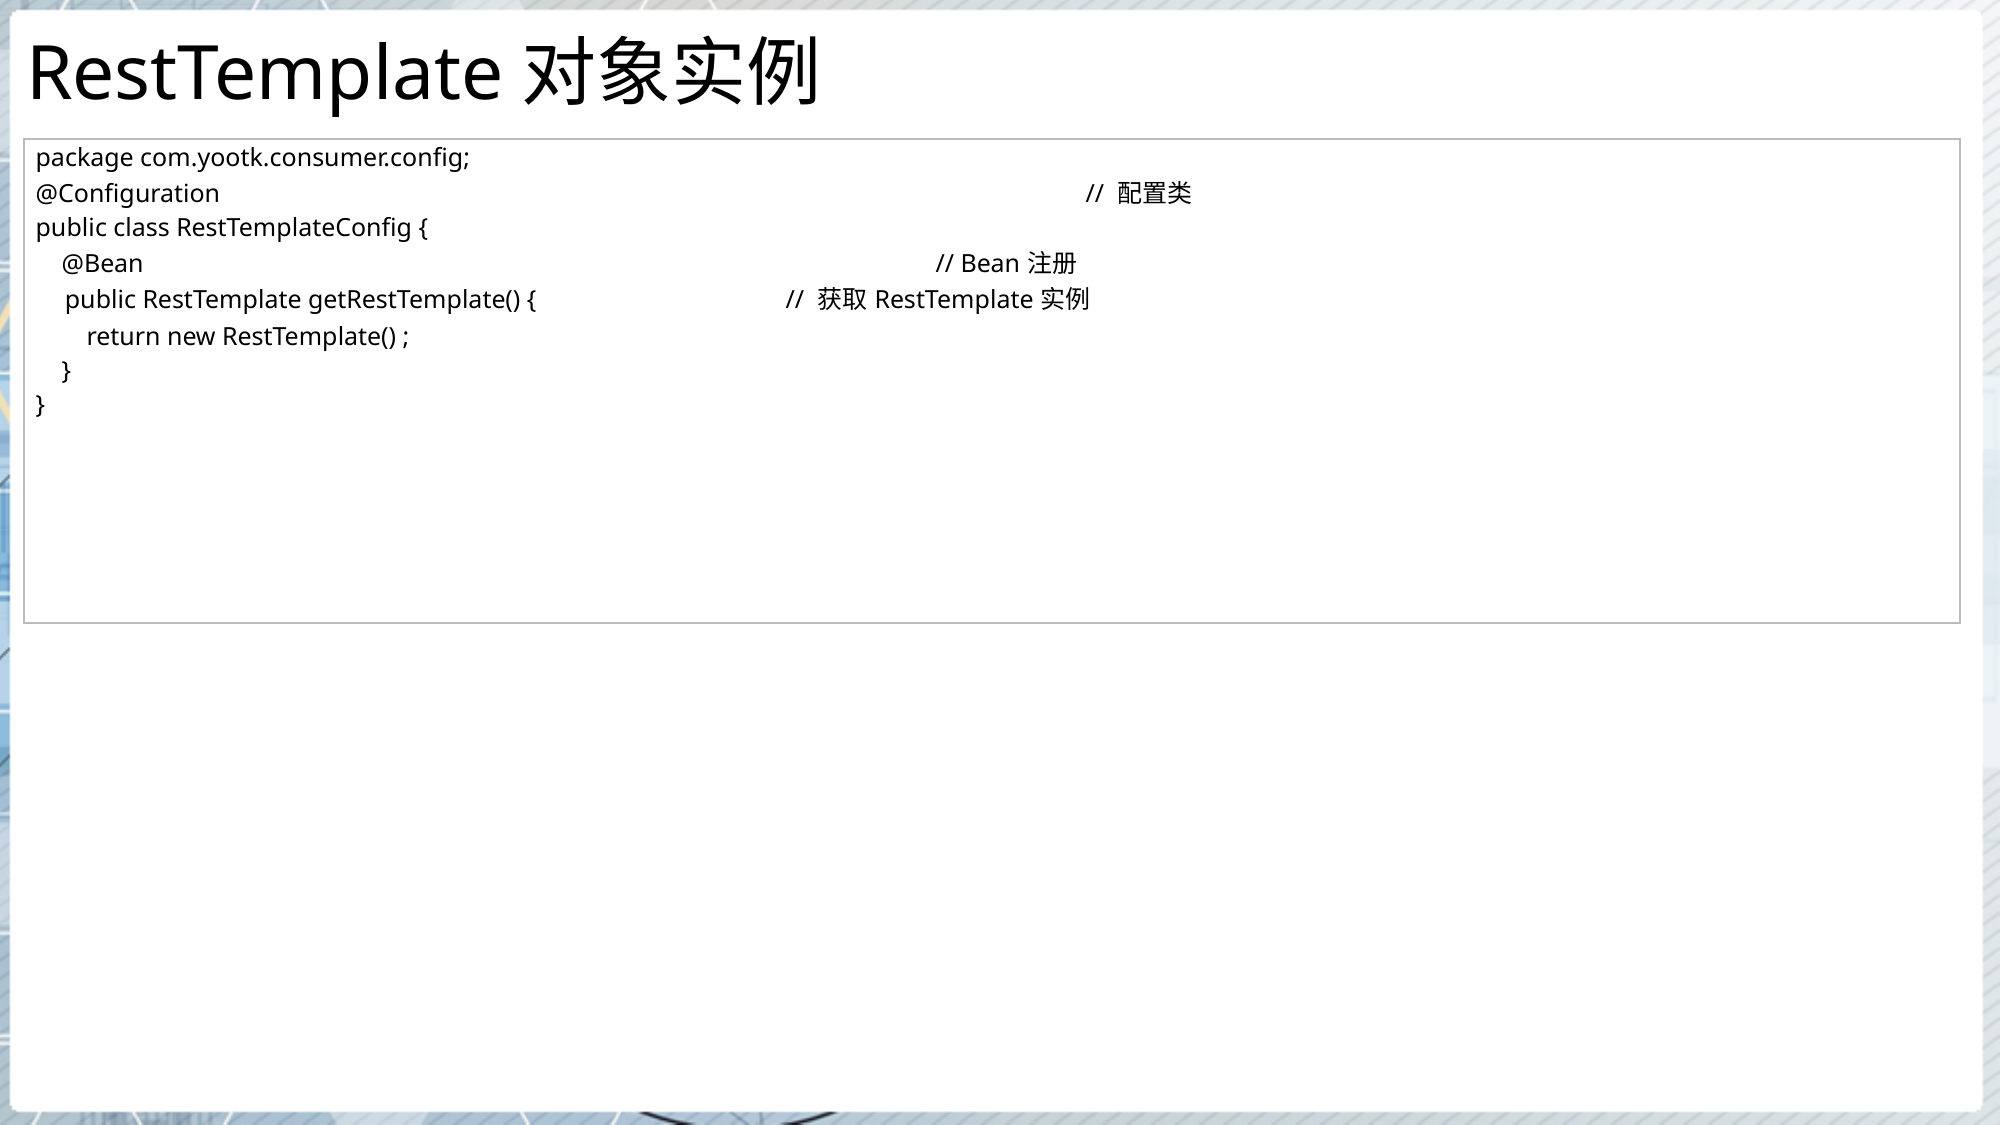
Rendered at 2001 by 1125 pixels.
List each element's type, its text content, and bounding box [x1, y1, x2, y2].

title RestTemplate对象实例 [11, 11, 1983, 140]
table_header package com.yootk.consumer.config; @Configuration // 配置类 public class RestTemplateConfig { @Bean // Bean注册 public RestTemplate getRestTemplate() { // 获取RestTemplate实例 return new RestTemplate() ; } } [25, 140, 1959, 622]
picture [0, 0, 2000, 1125]
